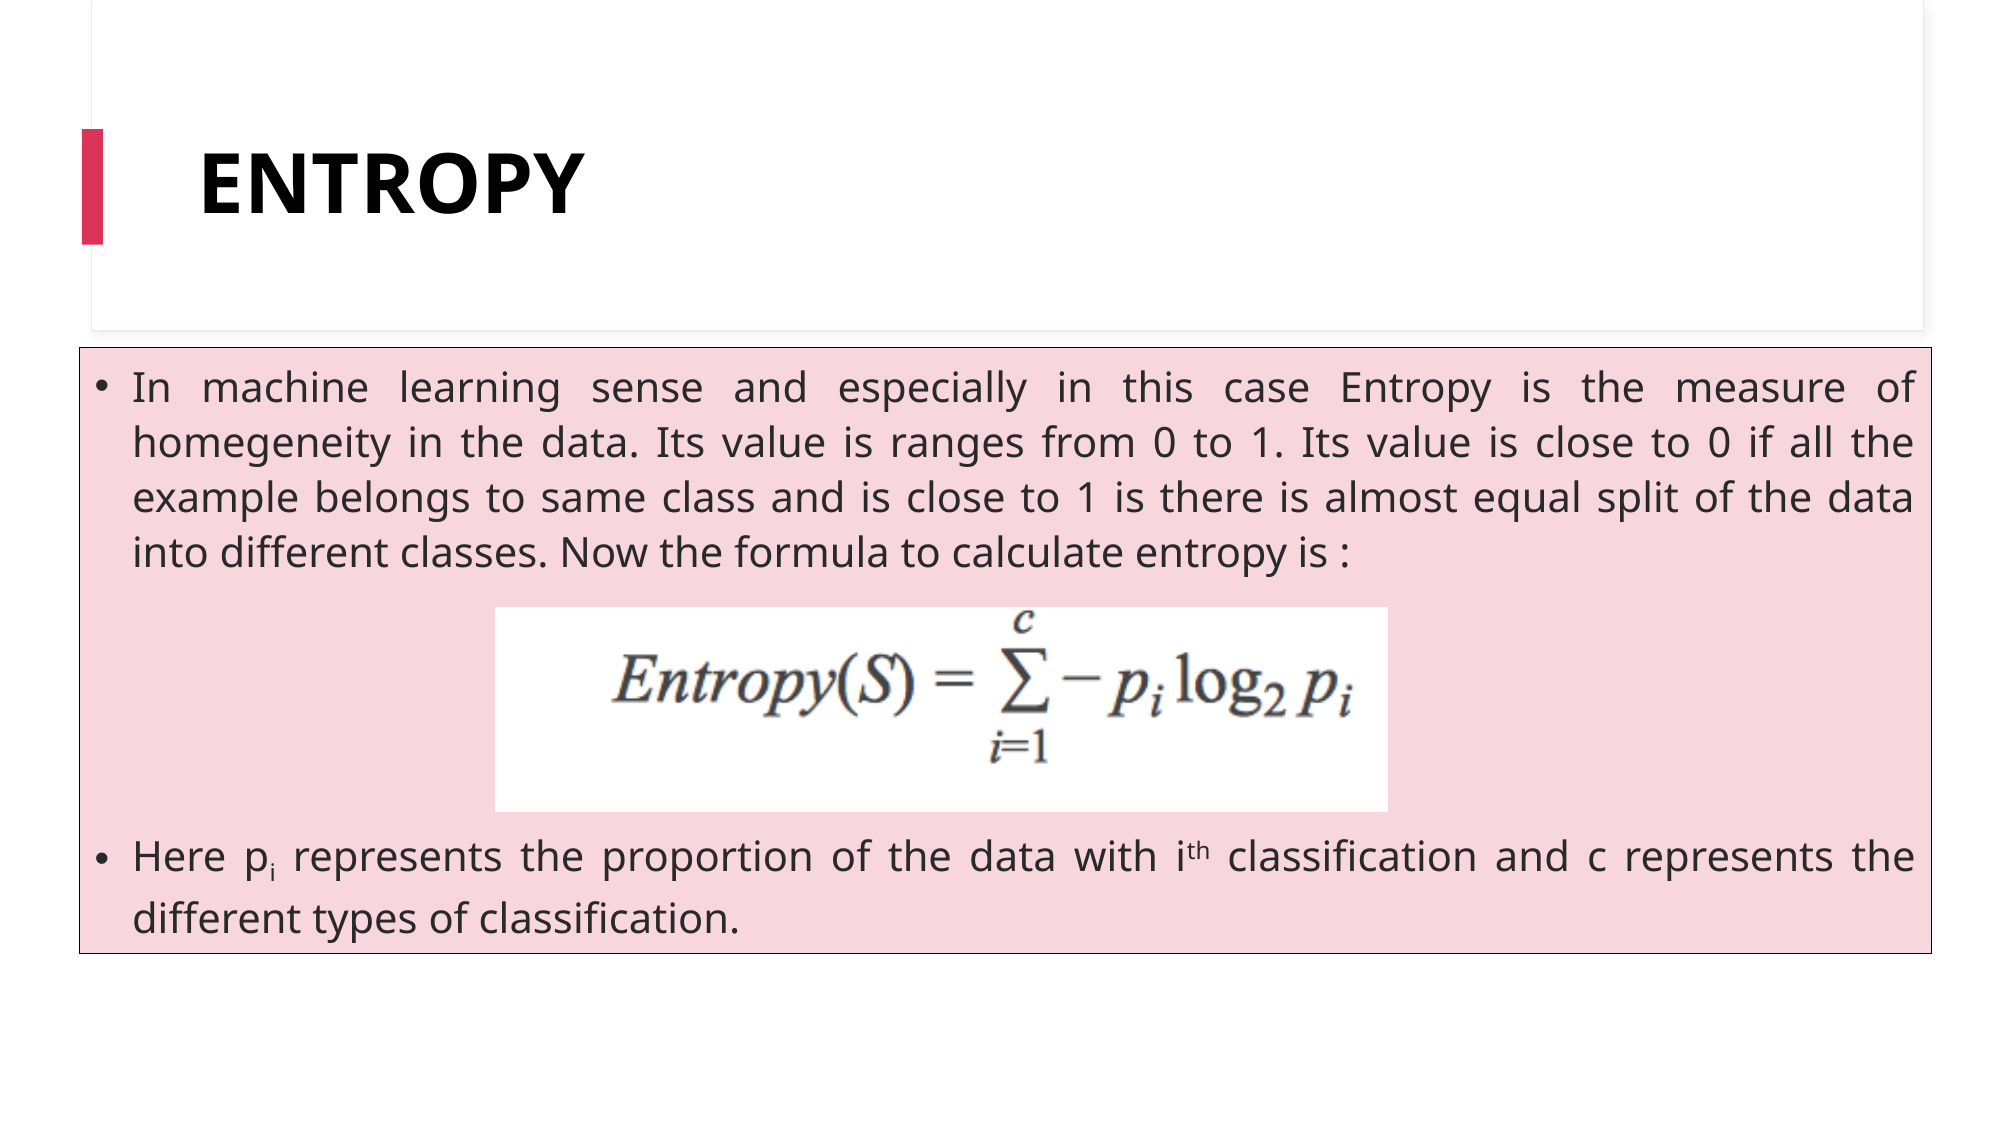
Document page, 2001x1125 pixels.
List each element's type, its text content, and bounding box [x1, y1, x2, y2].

list In machine learning sense and especially in this case Entropy is the measure of homegeneity in the data. Its value is ranges from 0 to 1. Its value is close to 0 if all the example belongs to same class and is close to 1 is there is almost equal split of the data into different classes. Now the formula to calculate entropy is : Here pi represents the proportion of the data with ith classification and c represents the different types of classification. [79, 347, 1932, 954]
title ENTROPY [183, 90, 1851, 284]
picture [495, 607, 1388, 812]
